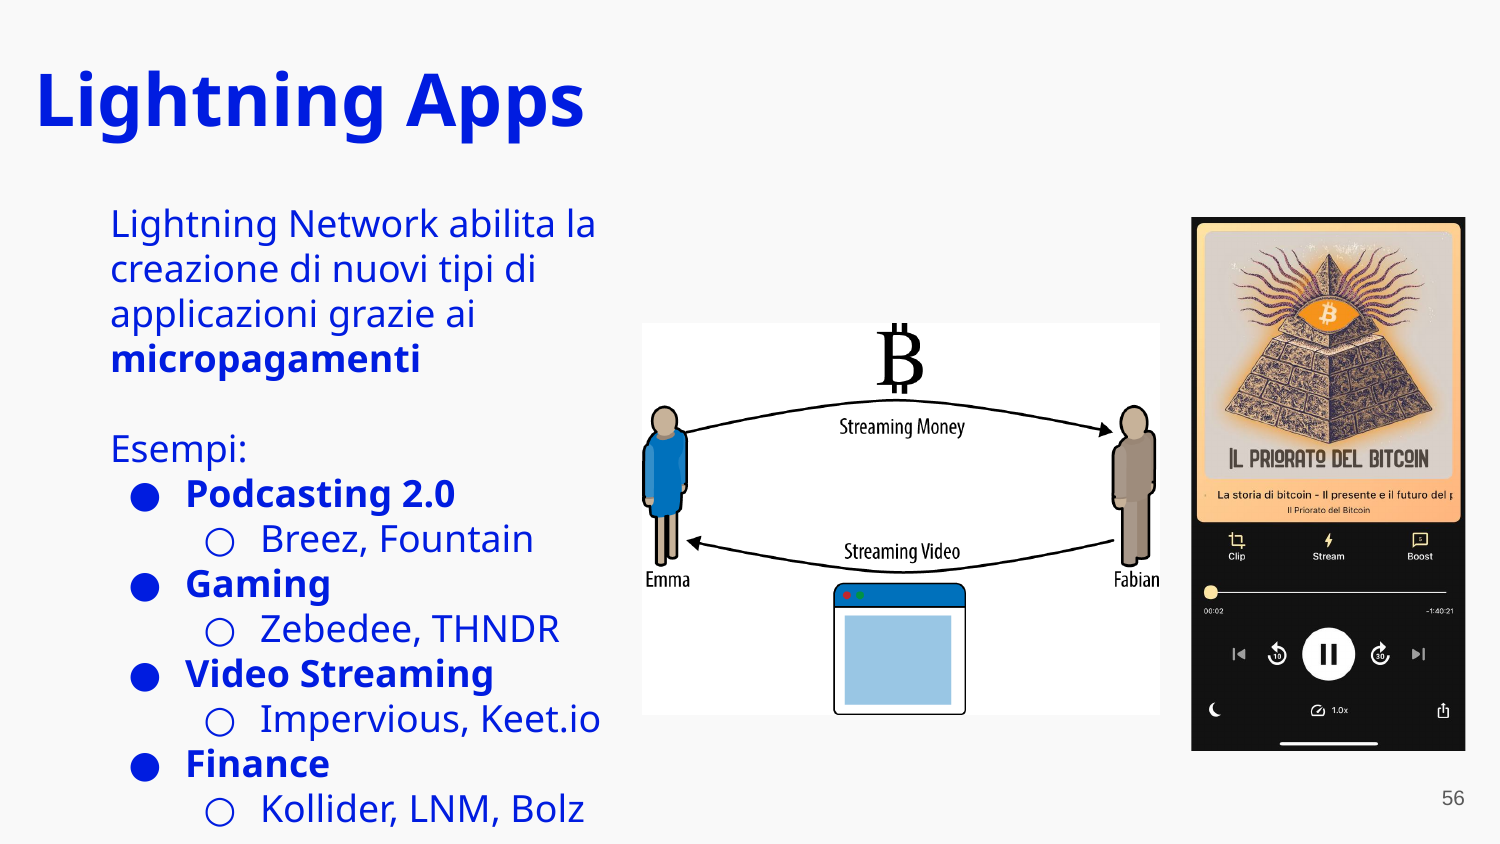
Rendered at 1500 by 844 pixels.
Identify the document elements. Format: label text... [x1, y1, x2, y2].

slide_number ‹#› [1389, 764, 1480, 830]
picture [642, 323, 1160, 715]
text_box Lightning Apps [19, 38, 1250, 157]
picture [1191, 216, 1466, 752]
text_box Lightning Network abilita la creazione di nuovi tipi di applicazioni grazie ai micropagamenti Esempi: Podcasting 2.0 Breez, Fountain Gaming Zebedee, THNDR Video Streaming Impervious, Keet.io Finance Kollider, LNM, Bolz [95, 185, 746, 844]
